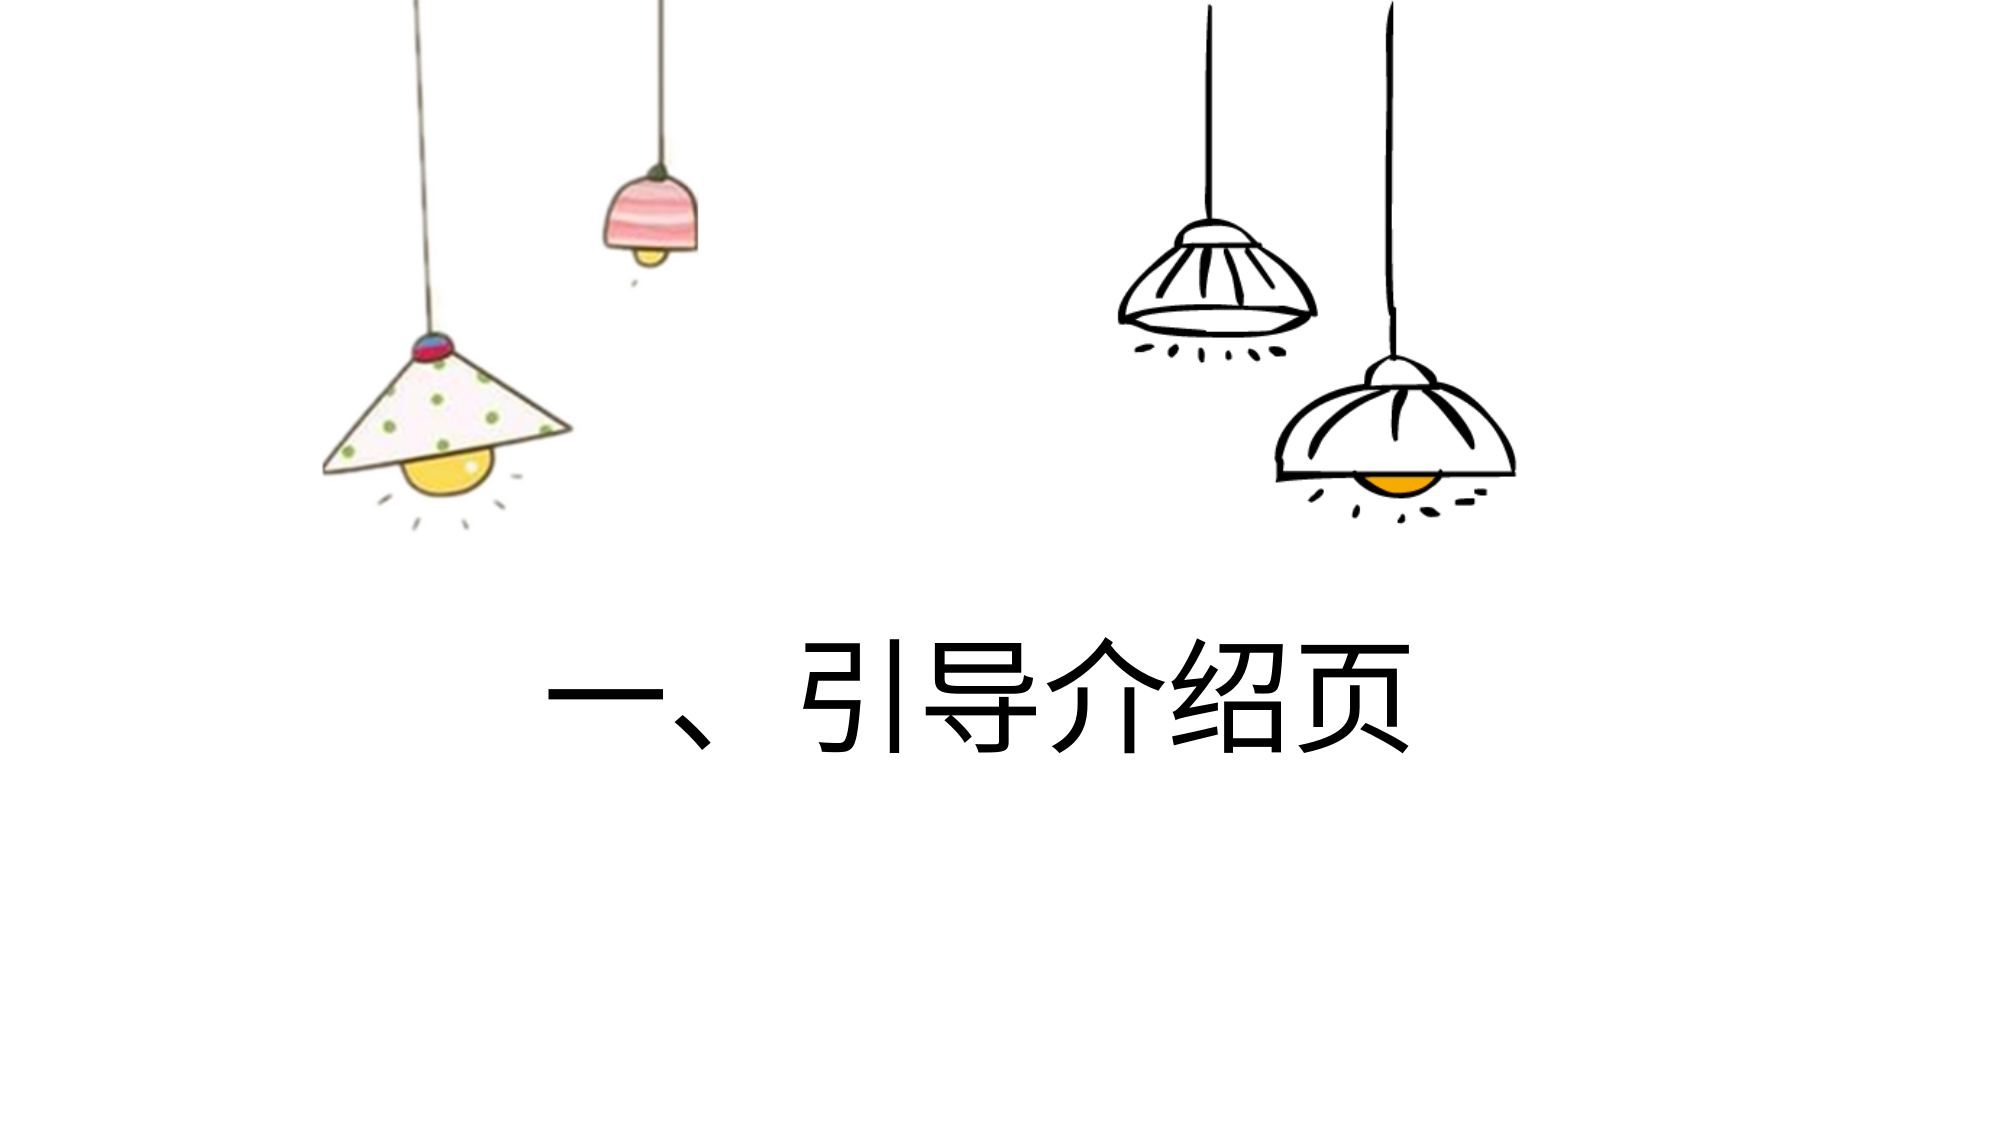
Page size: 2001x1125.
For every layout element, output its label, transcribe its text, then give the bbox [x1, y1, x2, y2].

picture [230, 0, 801, 704]
picture [901, 0, 1728, 547]
title 一、引导介绍页 [230, 546, 1731, 779]
